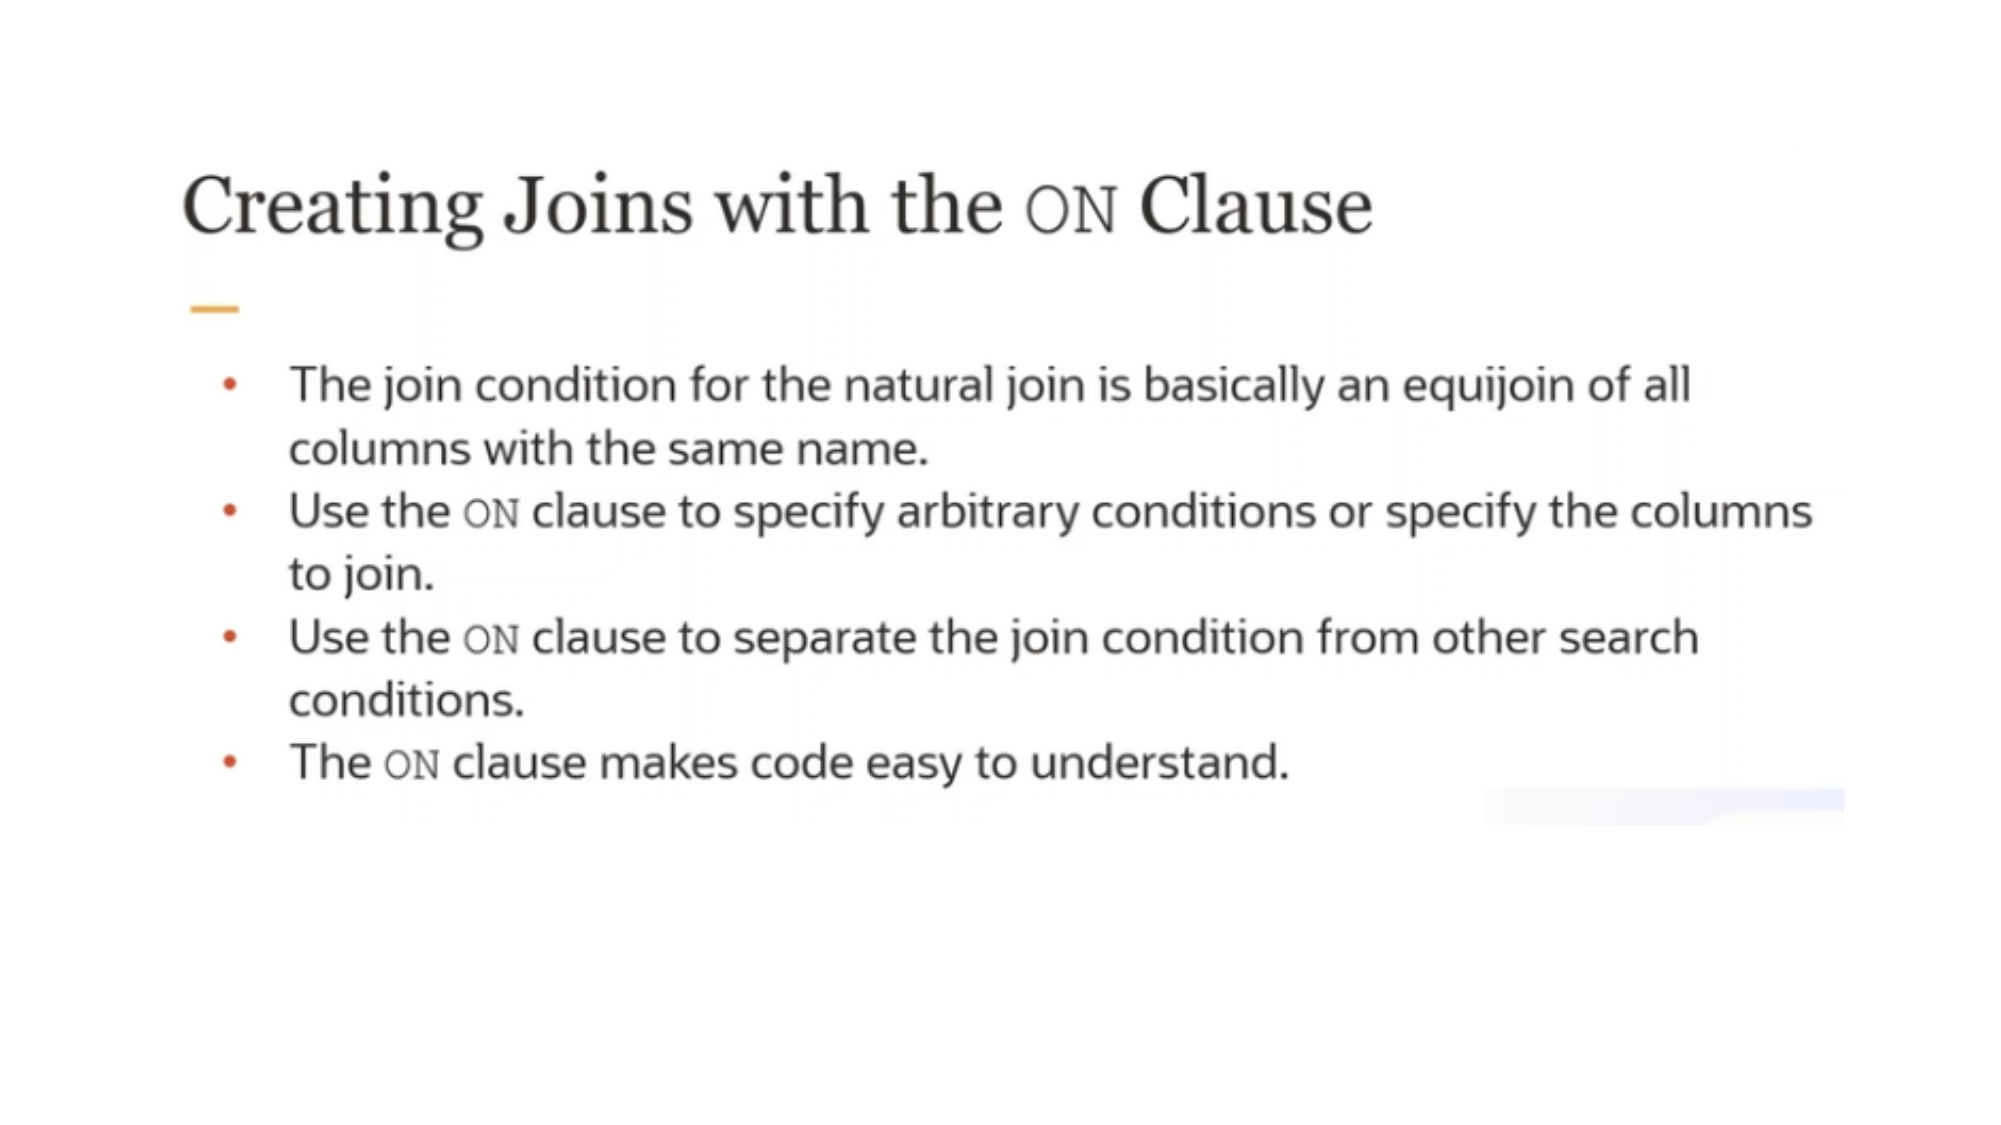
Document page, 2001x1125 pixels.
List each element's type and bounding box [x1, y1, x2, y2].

picture [125, 143, 1845, 825]
